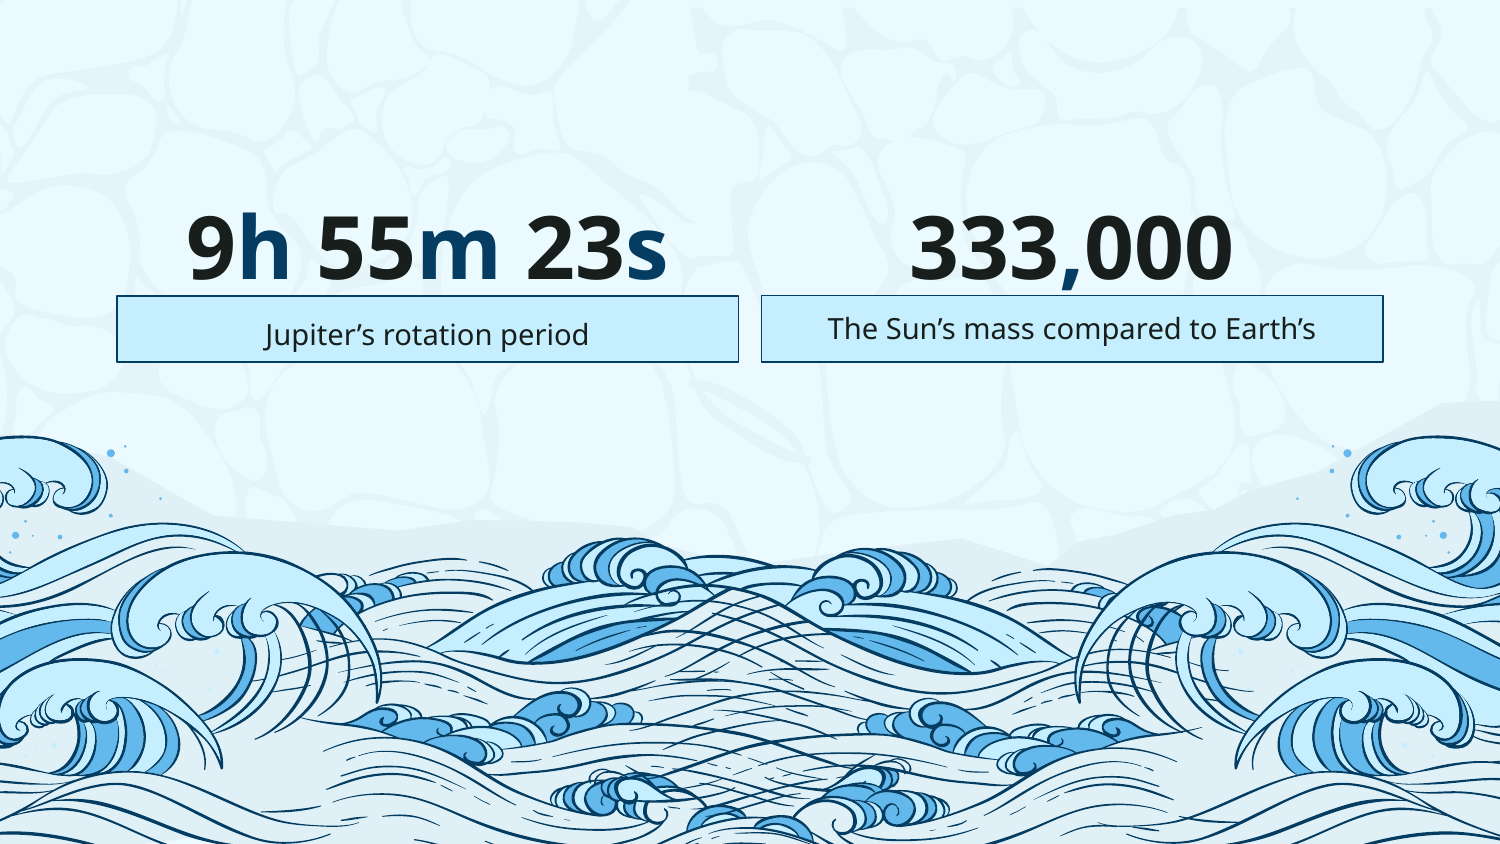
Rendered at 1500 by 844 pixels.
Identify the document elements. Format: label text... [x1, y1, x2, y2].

subtitle The Sun’s mass compared to Earth’s [761, 295, 1384, 363]
subtitle Jupiter’s rotation period [116, 295, 739, 363]
title 333,000 [761, 177, 1383, 295]
title 9h 55m 23s [116, 177, 739, 295]
